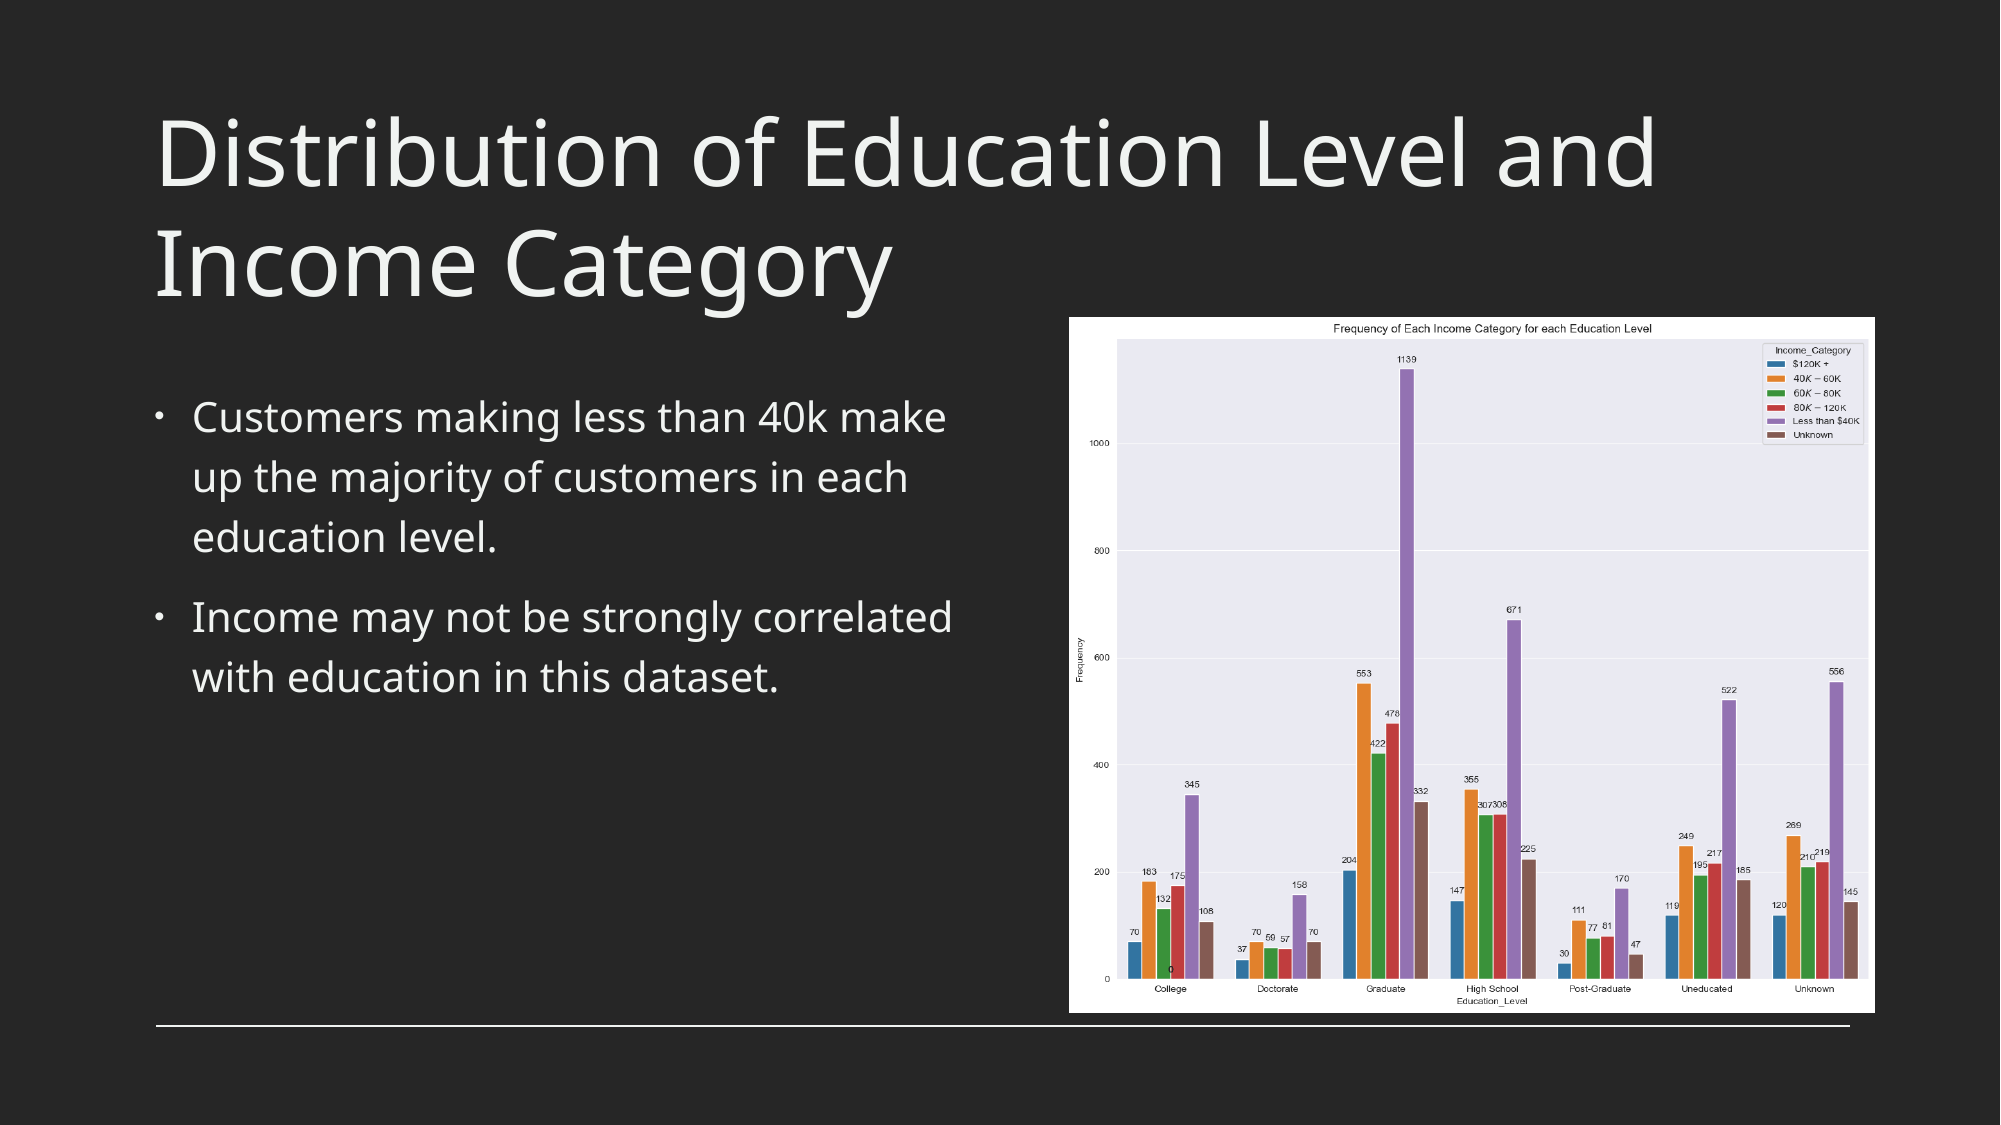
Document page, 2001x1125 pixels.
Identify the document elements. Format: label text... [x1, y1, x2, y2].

list Customers making less than 40k make up the majority of customers in each education level. Income may not be strongly correlated with education in this dataset. [139, 372, 1000, 1014]
title Distribution of Education Level and Income Category [139, 143, 1850, 322]
picture [1069, 317, 1875, 1014]
